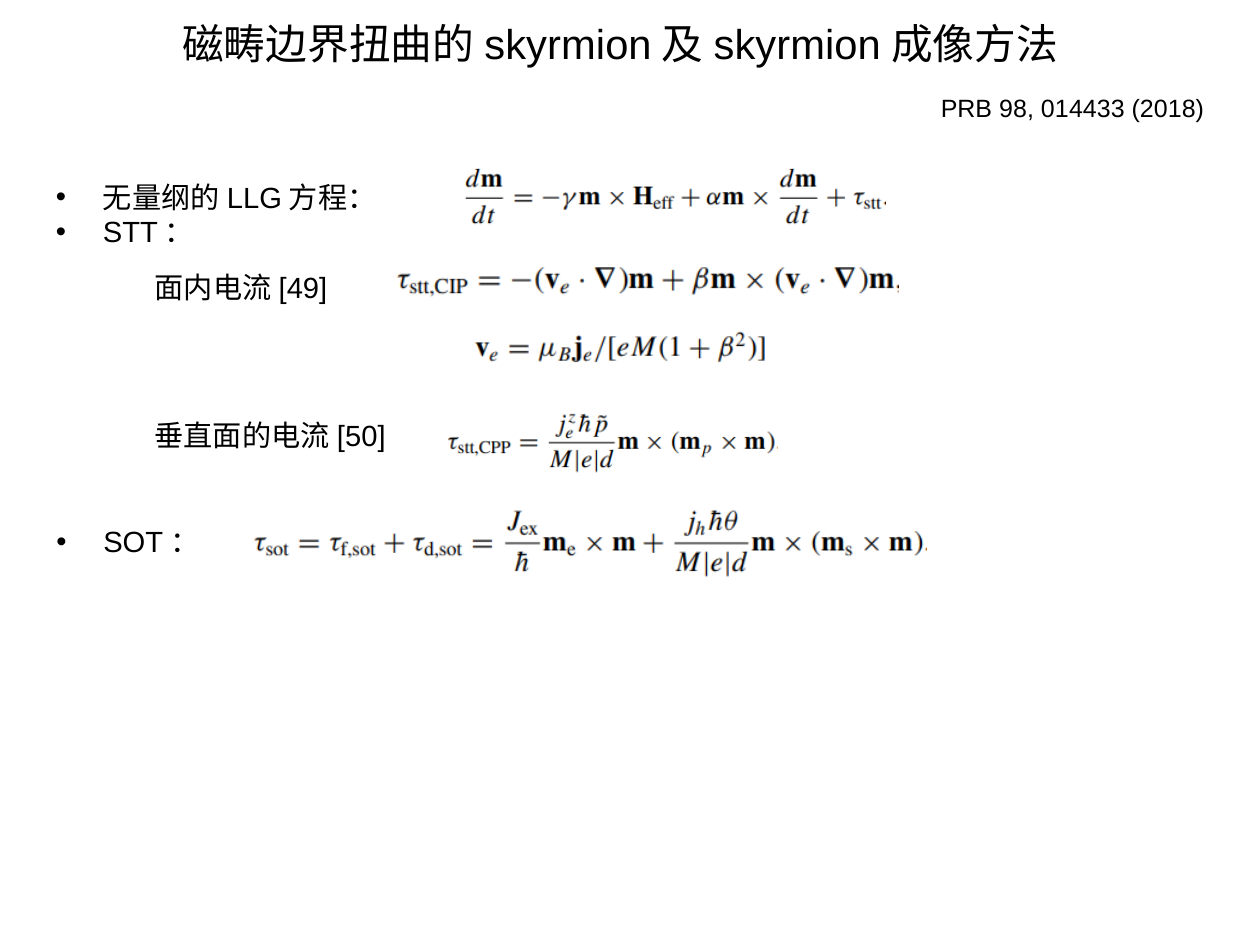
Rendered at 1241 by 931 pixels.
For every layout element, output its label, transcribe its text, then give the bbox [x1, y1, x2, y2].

picture [252, 501, 927, 582]
text_box 垂直面的电流[50] [139, 409, 401, 460]
picture [454, 158, 886, 233]
text_box PRB 98, 014433 (2018) [926, 85, 1241, 131]
text_box SOT： [41, 516, 215, 566]
text_box 无量纲的LLG方程： STT： [41, 171, 392, 257]
picture [444, 409, 778, 480]
picture [388, 256, 899, 305]
picture [470, 329, 771, 367]
text_box 面内电流[49] [139, 262, 343, 312]
text_box 磁畴边界扭曲的skyrmion及skyrmion成像方法 [167, 10, 1073, 76]
